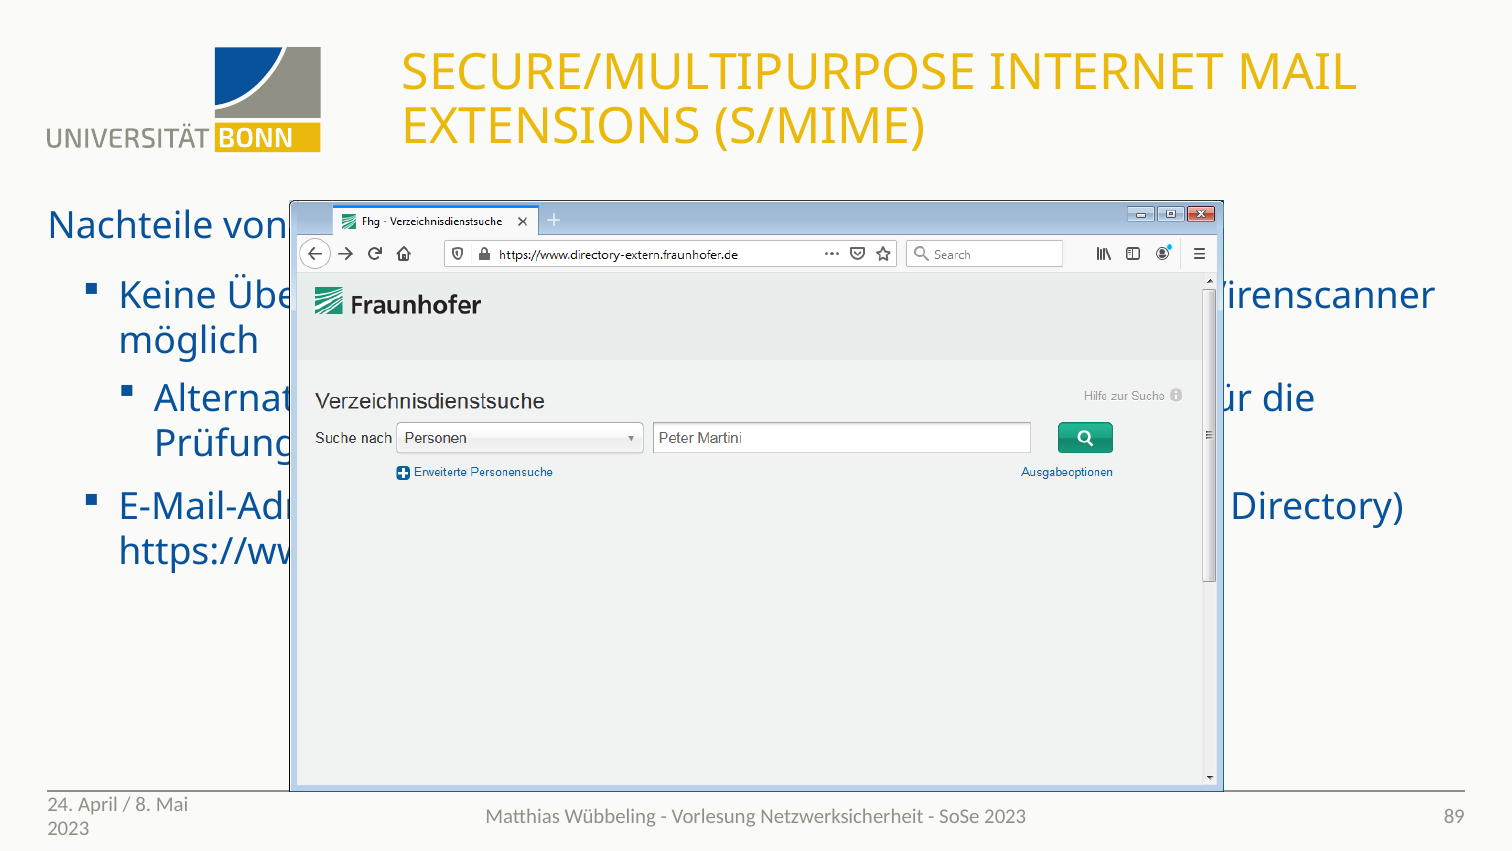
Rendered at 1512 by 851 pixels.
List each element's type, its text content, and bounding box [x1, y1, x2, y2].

footer Matthias Wübbeling - Vorlesung Netzwerksicherheit - SoSe 2023 [342, 799, 1170, 839]
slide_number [47, 791, 189, 839]
list Nachteile von S/MIME Keine Überprüfung des E-Mail-Inhalts durch SPAM-Filter oder Virenscanner möglich Alternativ: Der private Schlüssel der Benutzer (aller?!) muss für die Prüfung hinterlegt werden E-Mail-Adressen sind öffentlich verfügbar (Beispiel: Fraunhofer Directory) https://www.directory-extern.fraunhofer.de/ [47, 200, 287, 745]
picture [288, 200, 1224, 792]
list Nachteile von S/MIME Keine Überprüfung des E-Mail-Inhalts durch SPAM-Filter oder Virenscanner möglich Alternativ: Der private Schlüssel der Benutzer (aller?!) muss für die Prüfung hinterlegt werden E-Mail-Adressen sind öffentlich verfügbar (Beispiel: Fraunhofer Directory) https://www.directory-extern.fraunhofer.de/ [1224, 200, 1465, 745]
slide_number 89 [1370, 791, 1465, 839]
title Secure/Multipurpose Internet Mail Extensions (S/MIME) [401, 47, 1465, 154]
